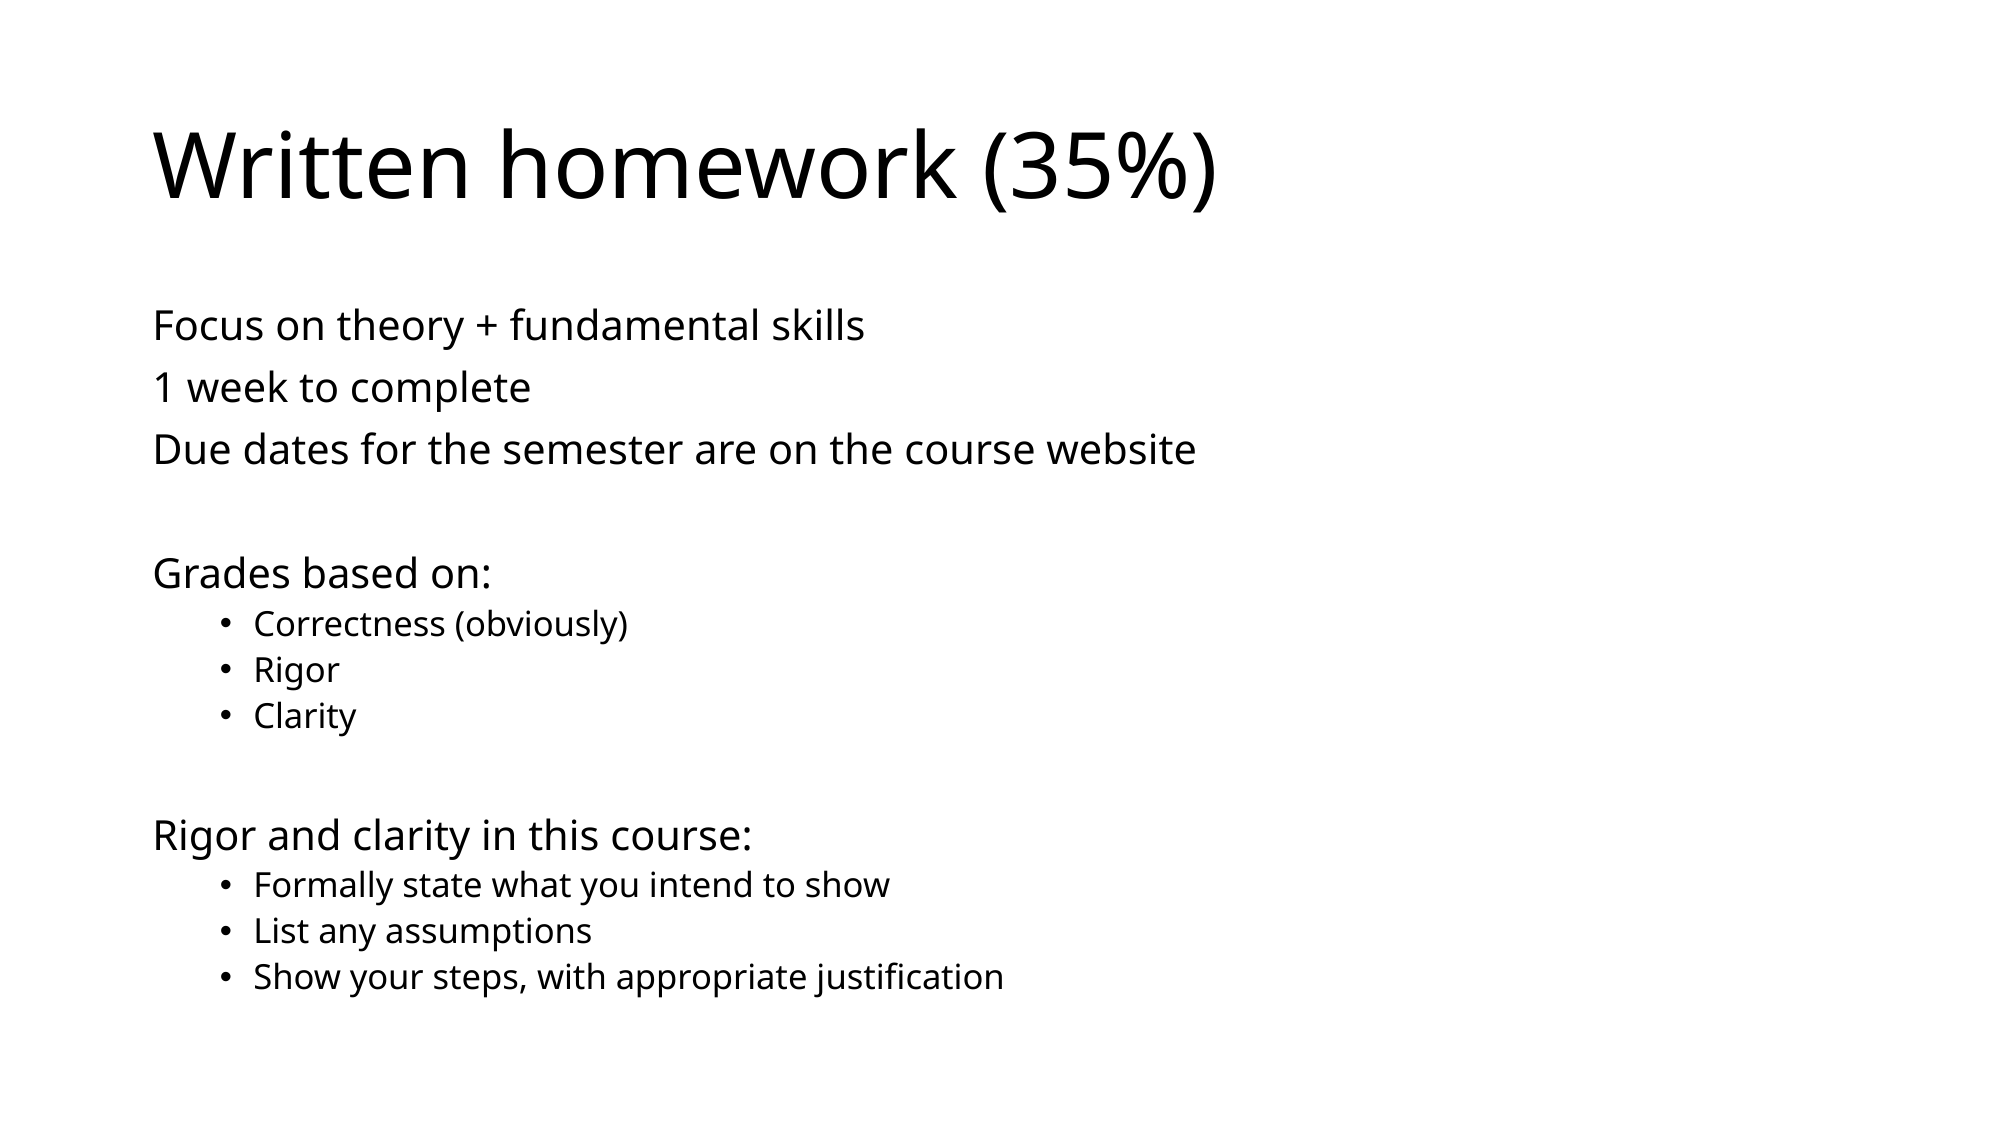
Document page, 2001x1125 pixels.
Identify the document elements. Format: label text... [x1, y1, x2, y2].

title Written homework (35%) [137, 59, 1863, 278]
list Focus on theory + fundamental skills 1 week to complete Due dates for the semester are on the course website Grades based on: Correctness (obviously) Rigor Clarity Rigor and clarity in this course: Formally state what you intend to show List any assumptions Show your steps, with appropriate justification [137, 297, 1834, 1012]
